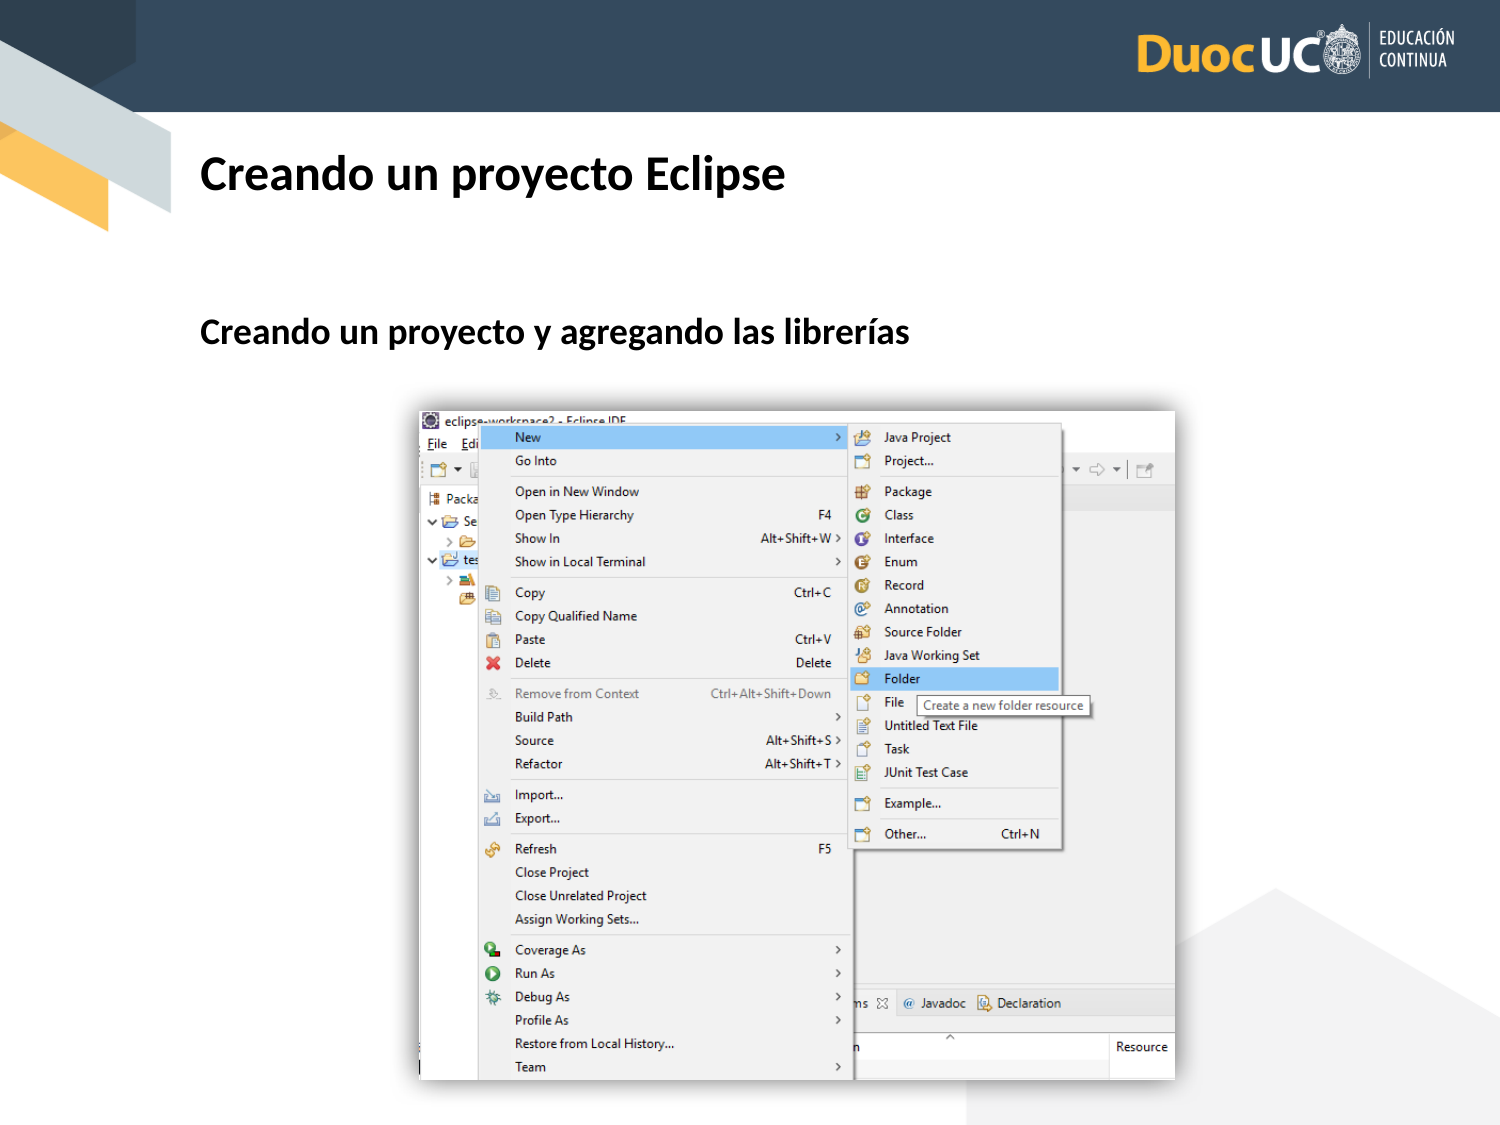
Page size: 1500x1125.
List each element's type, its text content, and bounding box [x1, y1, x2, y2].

text_box Creando un proyecto Eclipse [185, 133, 903, 209]
picture [0, 0, 1500, 1125]
text_box Creando un proyecto y agregando las librerías [185, 296, 1300, 360]
